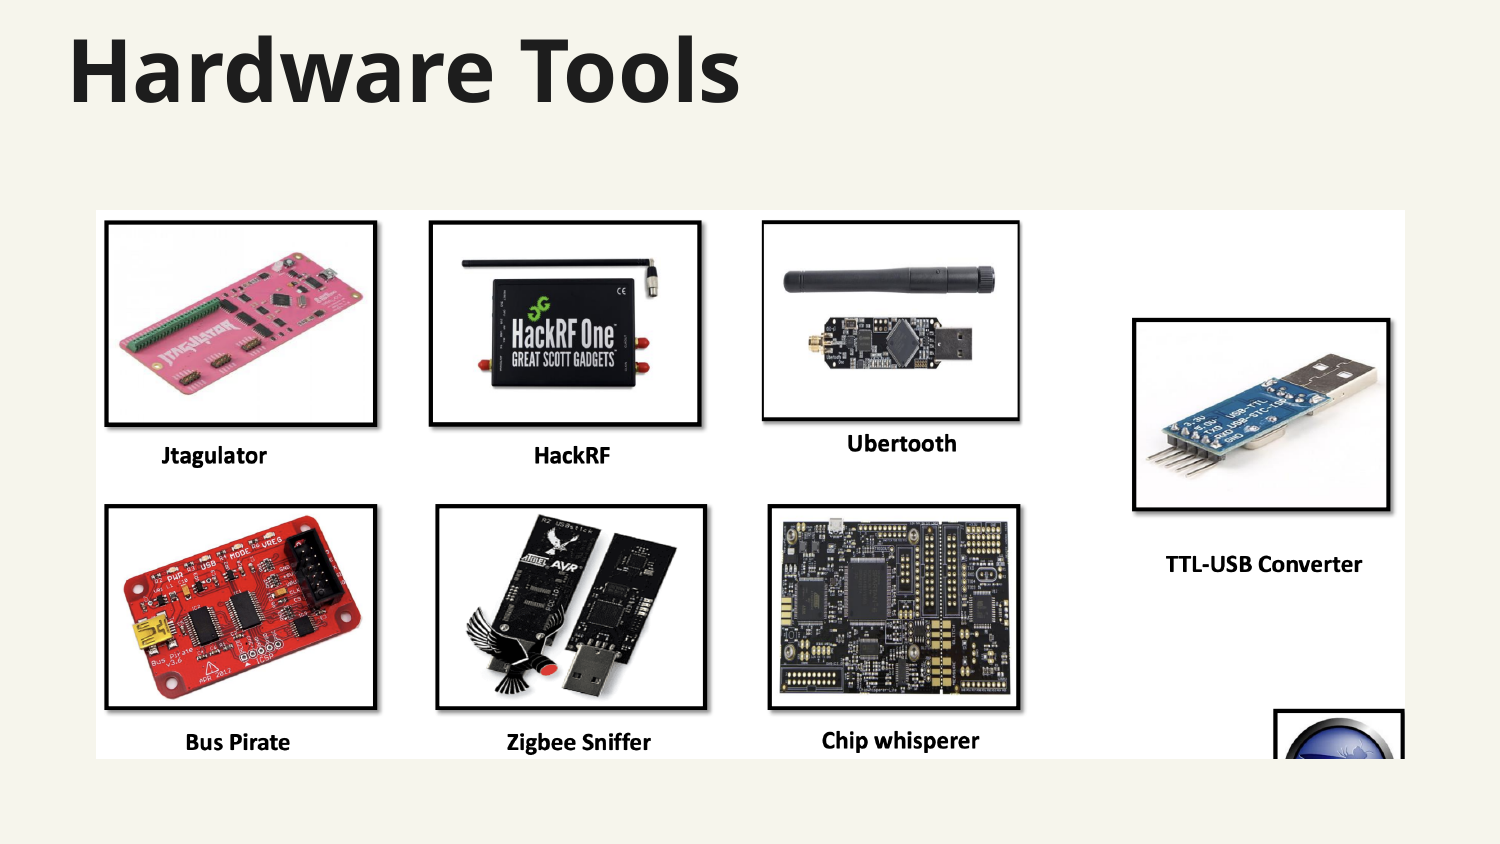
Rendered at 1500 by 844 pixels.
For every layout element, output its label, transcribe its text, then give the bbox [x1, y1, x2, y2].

title Hardware Tools [51, 0, 1449, 94]
picture [96, 210, 1405, 759]
